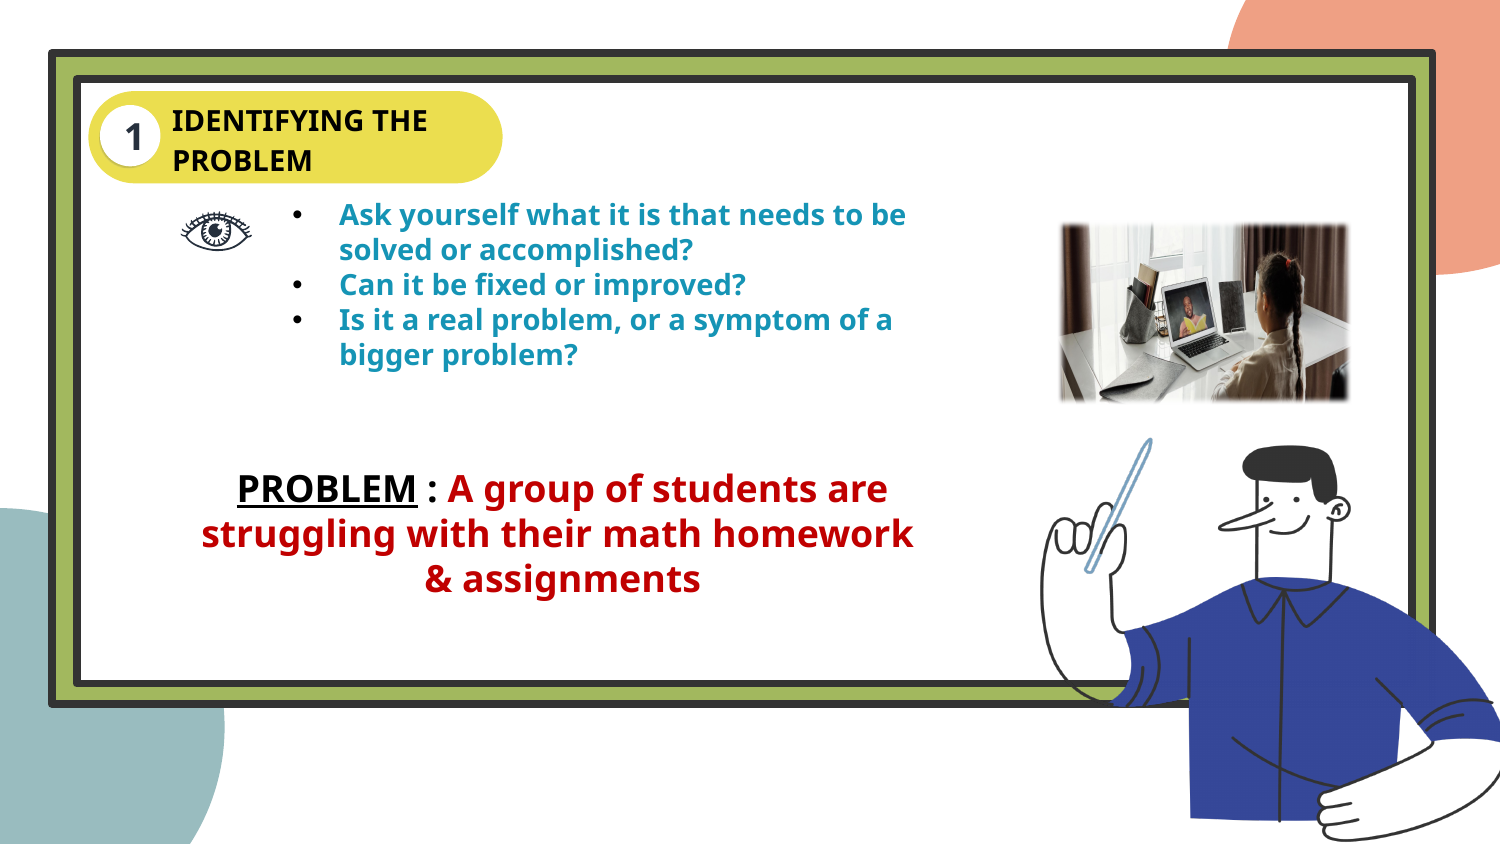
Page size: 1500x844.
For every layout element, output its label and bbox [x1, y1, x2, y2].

text_box [124, 220, 1352, 609]
text_box [88, 90, 503, 252]
text_box [0, 0, 1500, 844]
